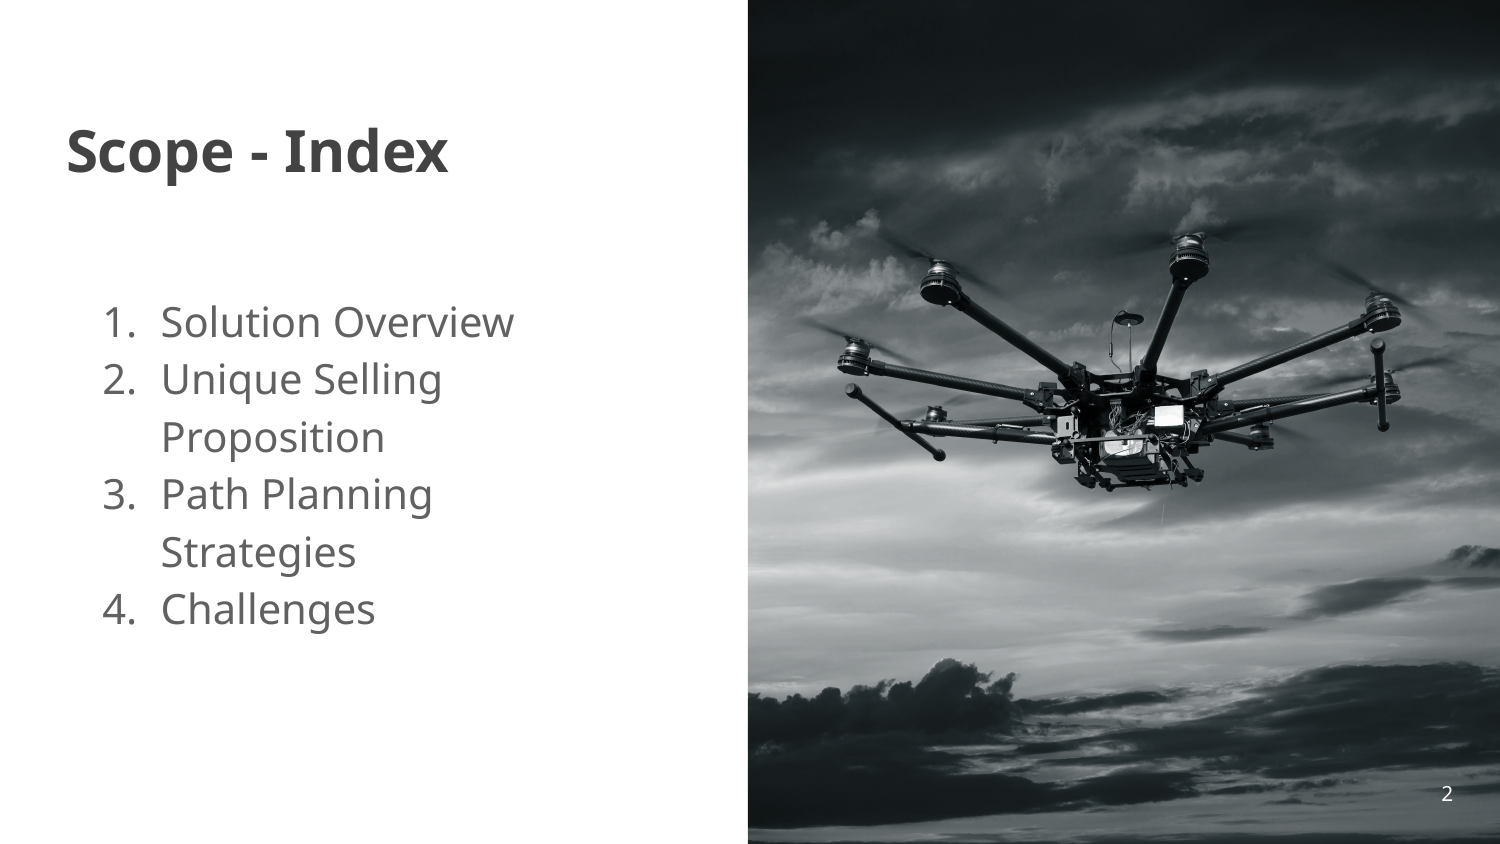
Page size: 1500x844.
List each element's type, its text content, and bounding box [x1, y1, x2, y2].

title Scope - Index [51, 28, 672, 199]
picture [747, 0, 1500, 844]
list Solution Overview Unique Selling Proposition Path Planning Strategies Challenges [70, 273, 532, 700]
